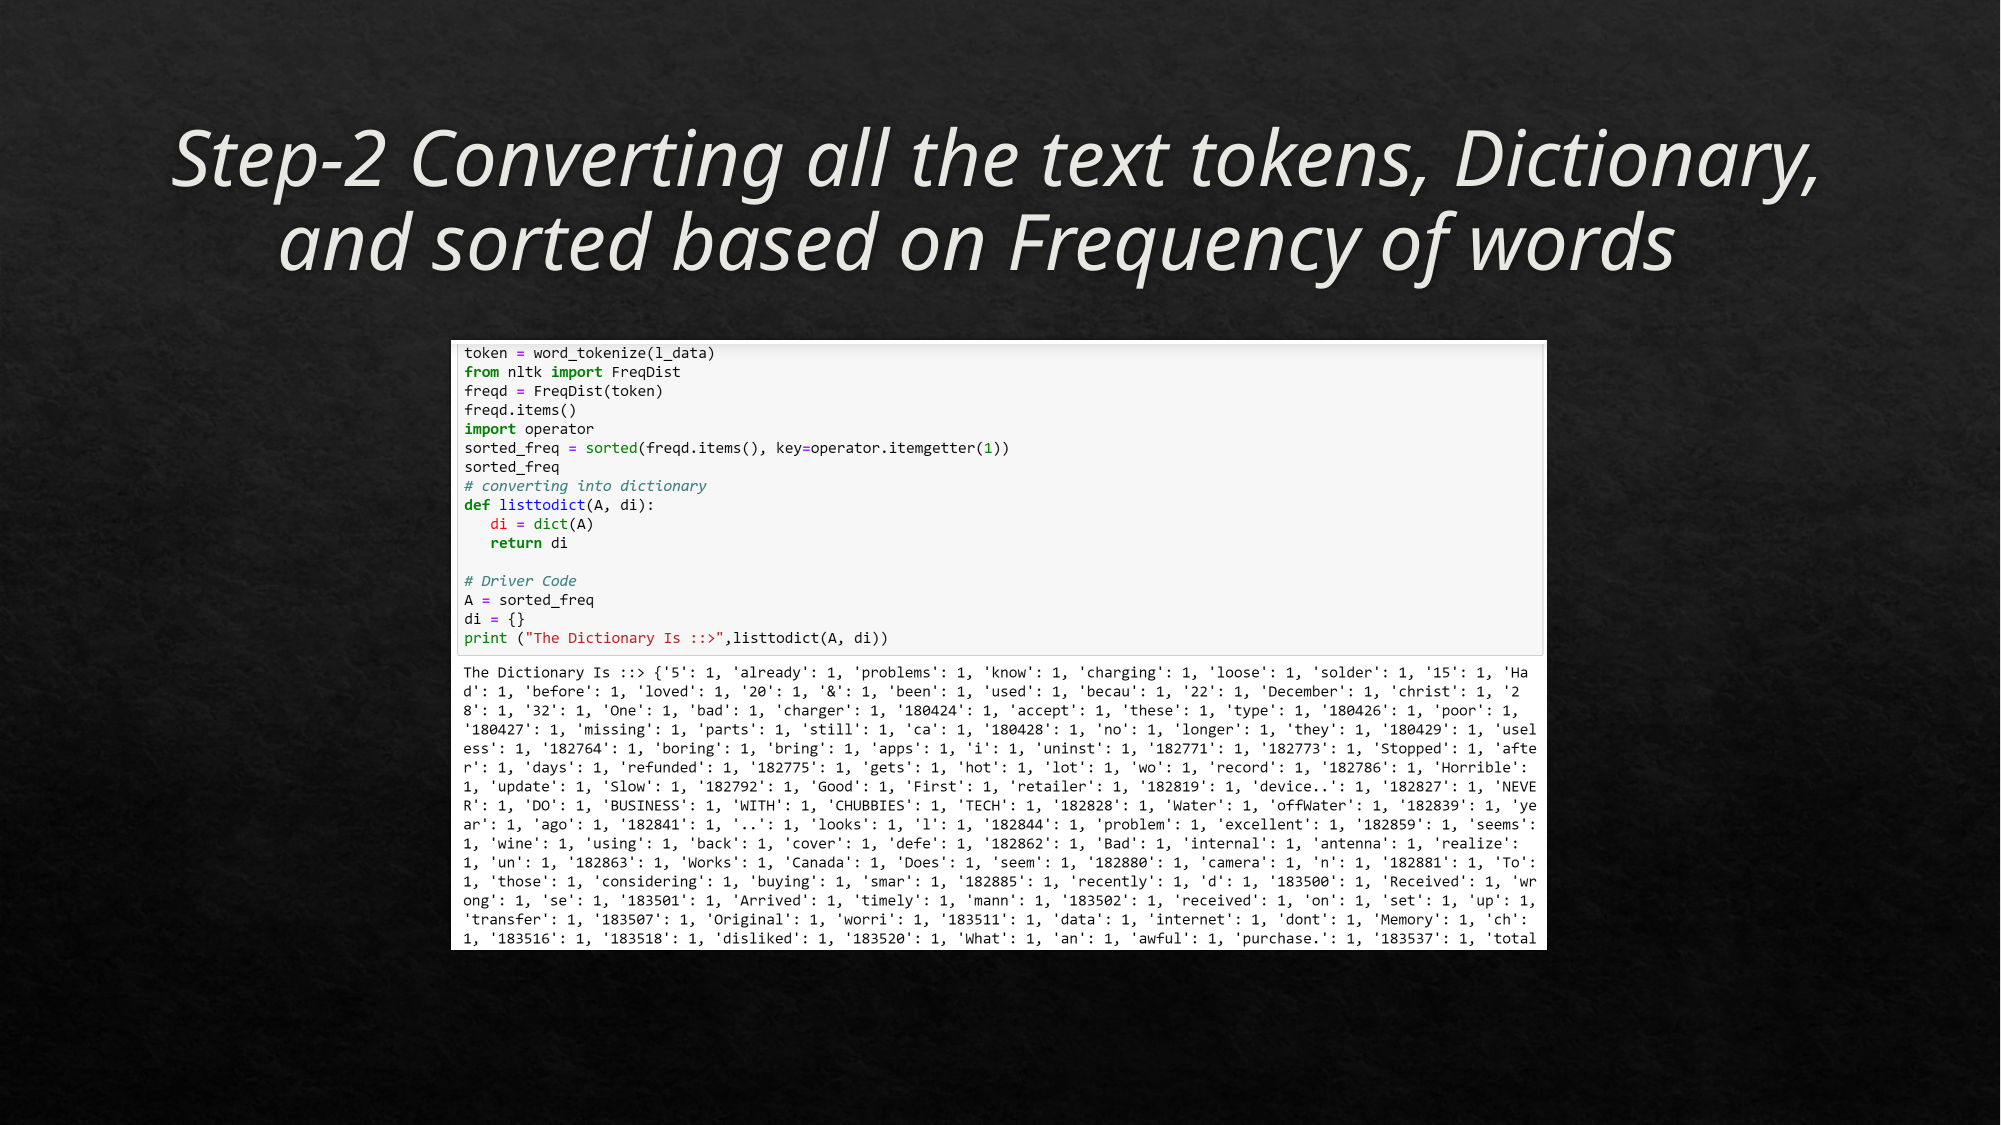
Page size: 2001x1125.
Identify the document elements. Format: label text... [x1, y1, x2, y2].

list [451, 340, 1548, 951]
title Step-2 Converting all the text tokens, Dictionary, and sorted based on Frequency of words [149, 99, 1849, 307]
